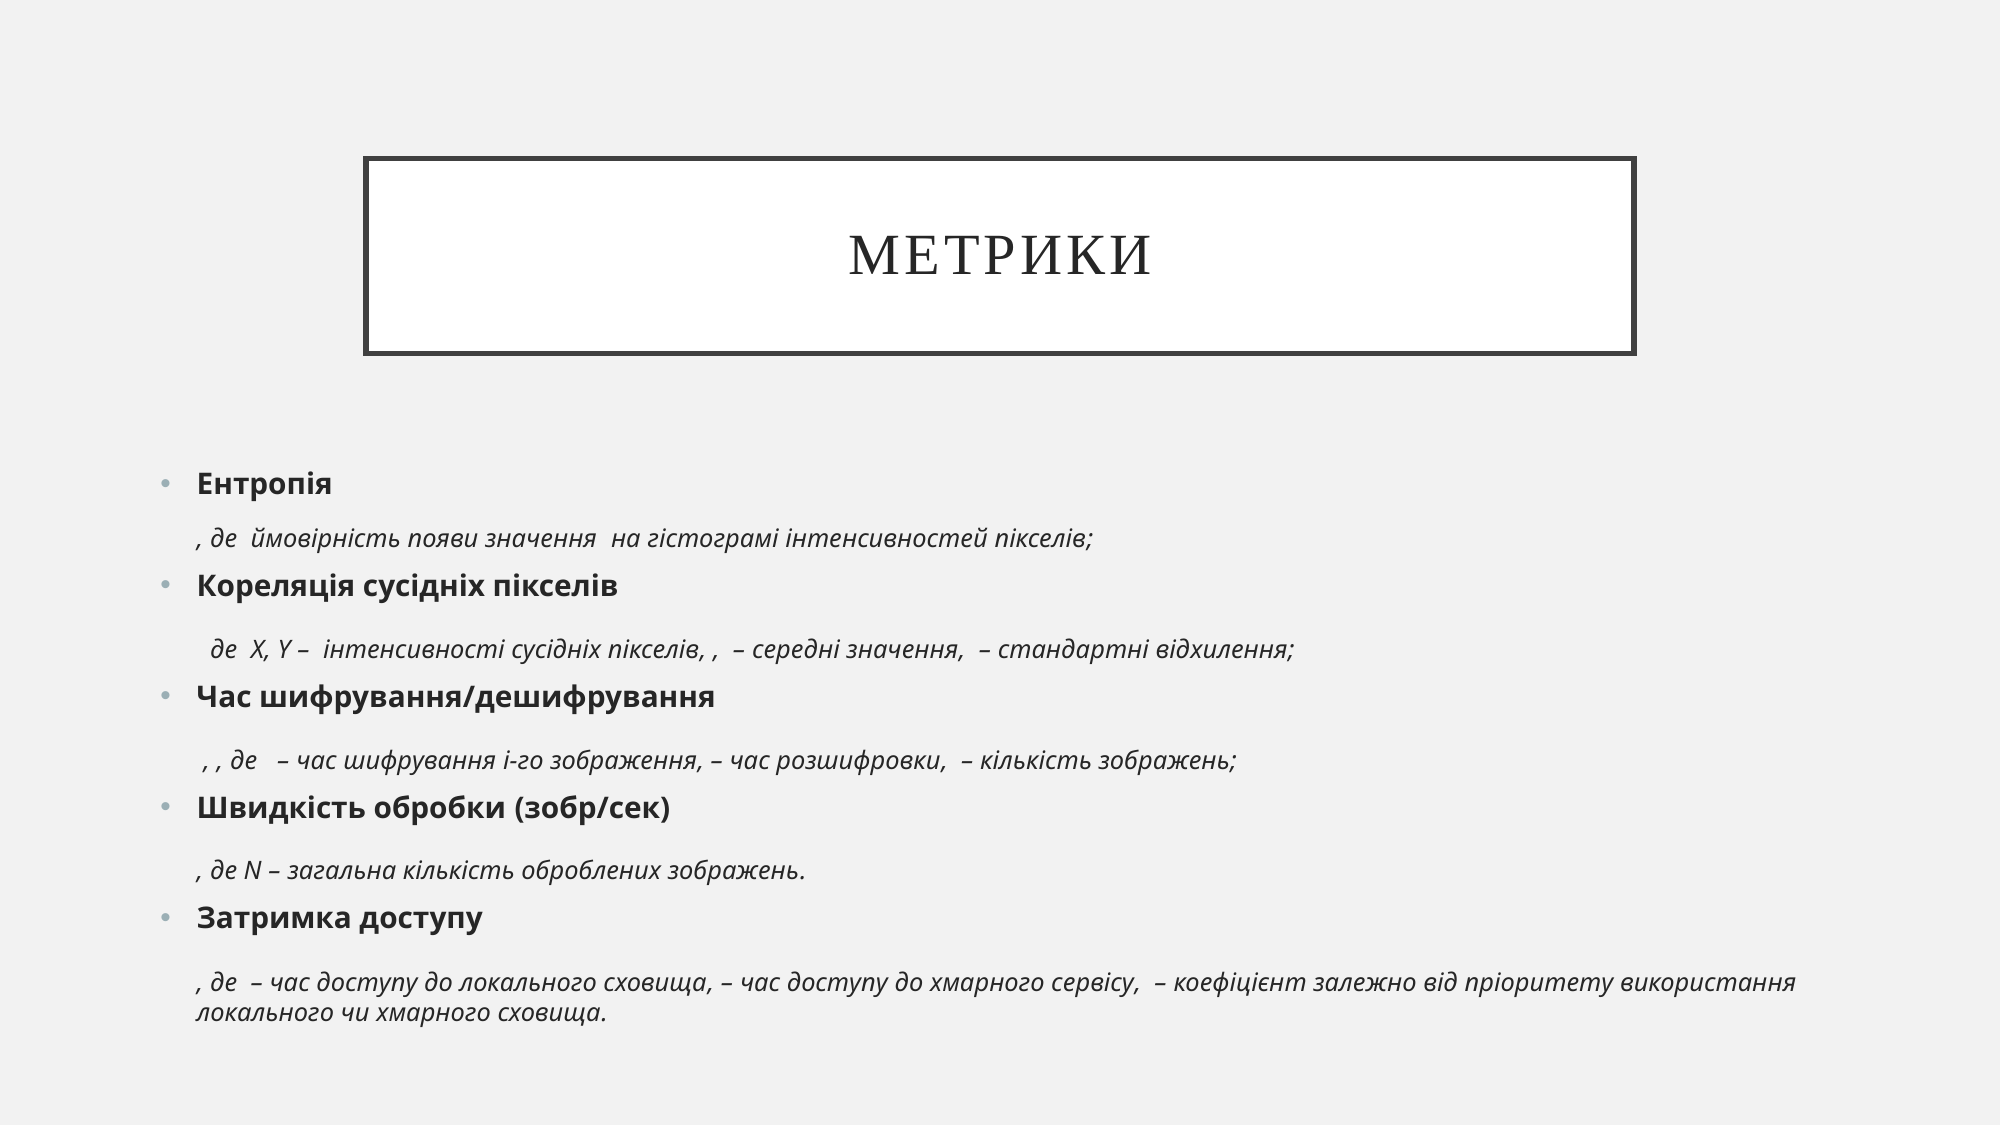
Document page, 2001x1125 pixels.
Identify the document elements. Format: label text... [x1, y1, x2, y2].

title метрикИ [363, 156, 1637, 356]
